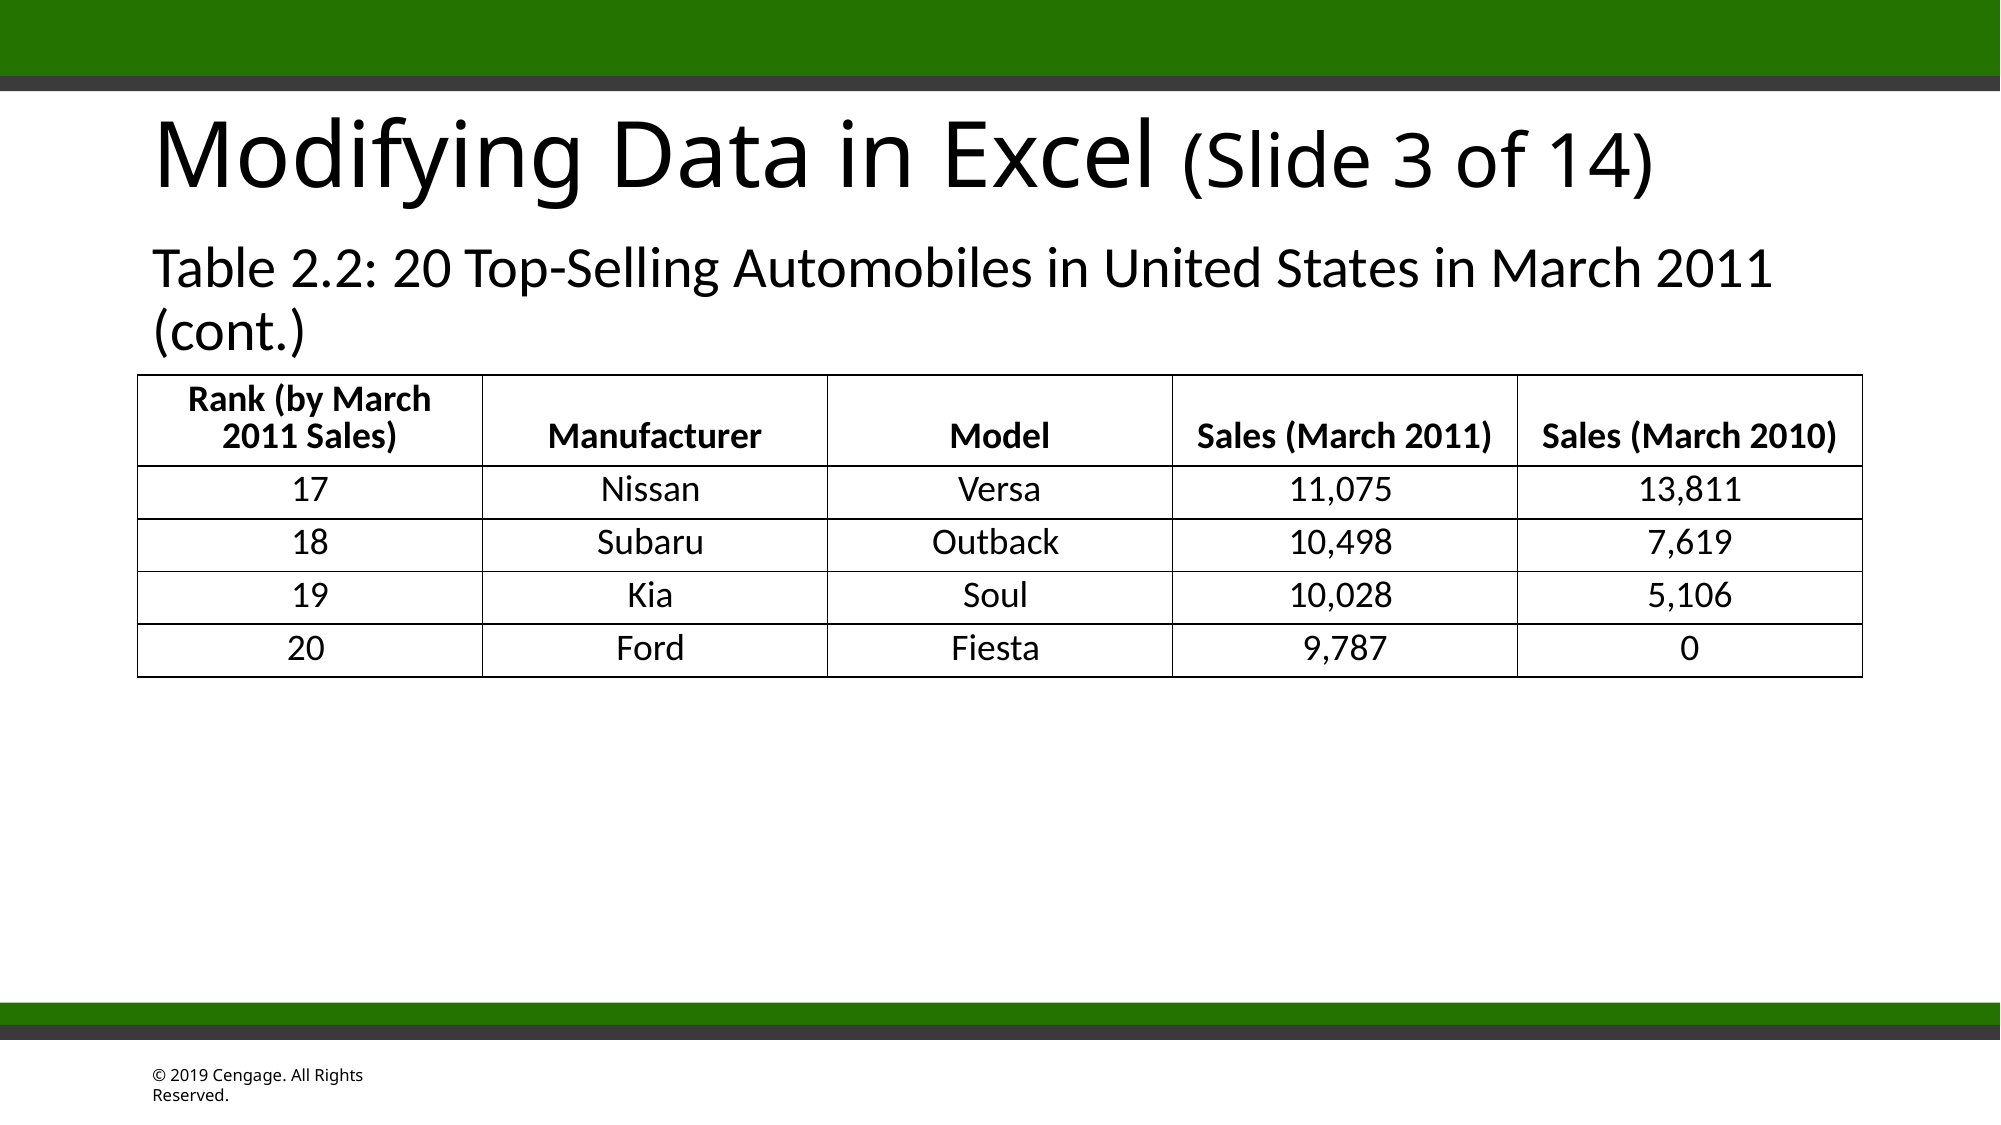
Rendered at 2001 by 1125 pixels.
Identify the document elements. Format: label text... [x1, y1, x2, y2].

table_cell 0 [1518, 625, 1862, 676]
table_header Rank (by March 2011 Sales) [138, 376, 482, 465]
title Modifying Data in Excel (Slide 3 of 14) [137, 100, 1863, 229]
table_cell 10,498 [1173, 520, 1517, 571]
table_cell Outback [828, 520, 1172, 571]
table_cell 11,075 [1173, 467, 1517, 518]
table_cell Subaru [483, 520, 827, 571]
table_cell 9,787 [1173, 625, 1517, 676]
table_cell 17 [138, 467, 482, 518]
table_cell 20 [138, 625, 482, 676]
table_cell Nissan [483, 467, 827, 518]
table_cell 10,028 [1173, 572, 1517, 623]
table_cell Soul [828, 572, 1172, 623]
table_header Sales (March 2011) [1173, 376, 1517, 465]
table_cell 5,106 [1518, 572, 1862, 623]
table_cell 7,619 [1518, 520, 1862, 571]
table_header Sales (March 2010) [1518, 376, 1862, 465]
table_cell Ford [483, 625, 827, 676]
table_cell 18 [138, 520, 482, 571]
list Table 2.2: 20 Top-Selling Automobiles in United States in March 2011 (cont.) [137, 229, 1863, 340]
table_cell 13,811 [1518, 467, 1862, 518]
table_header Model [828, 376, 1172, 465]
table_cell Versa [828, 467, 1172, 518]
table_cell Fiesta [828, 625, 1172, 676]
table_cell 19 [138, 572, 482, 623]
table_cell Kia [483, 572, 827, 623]
table_header Manufacturer [483, 376, 827, 465]
